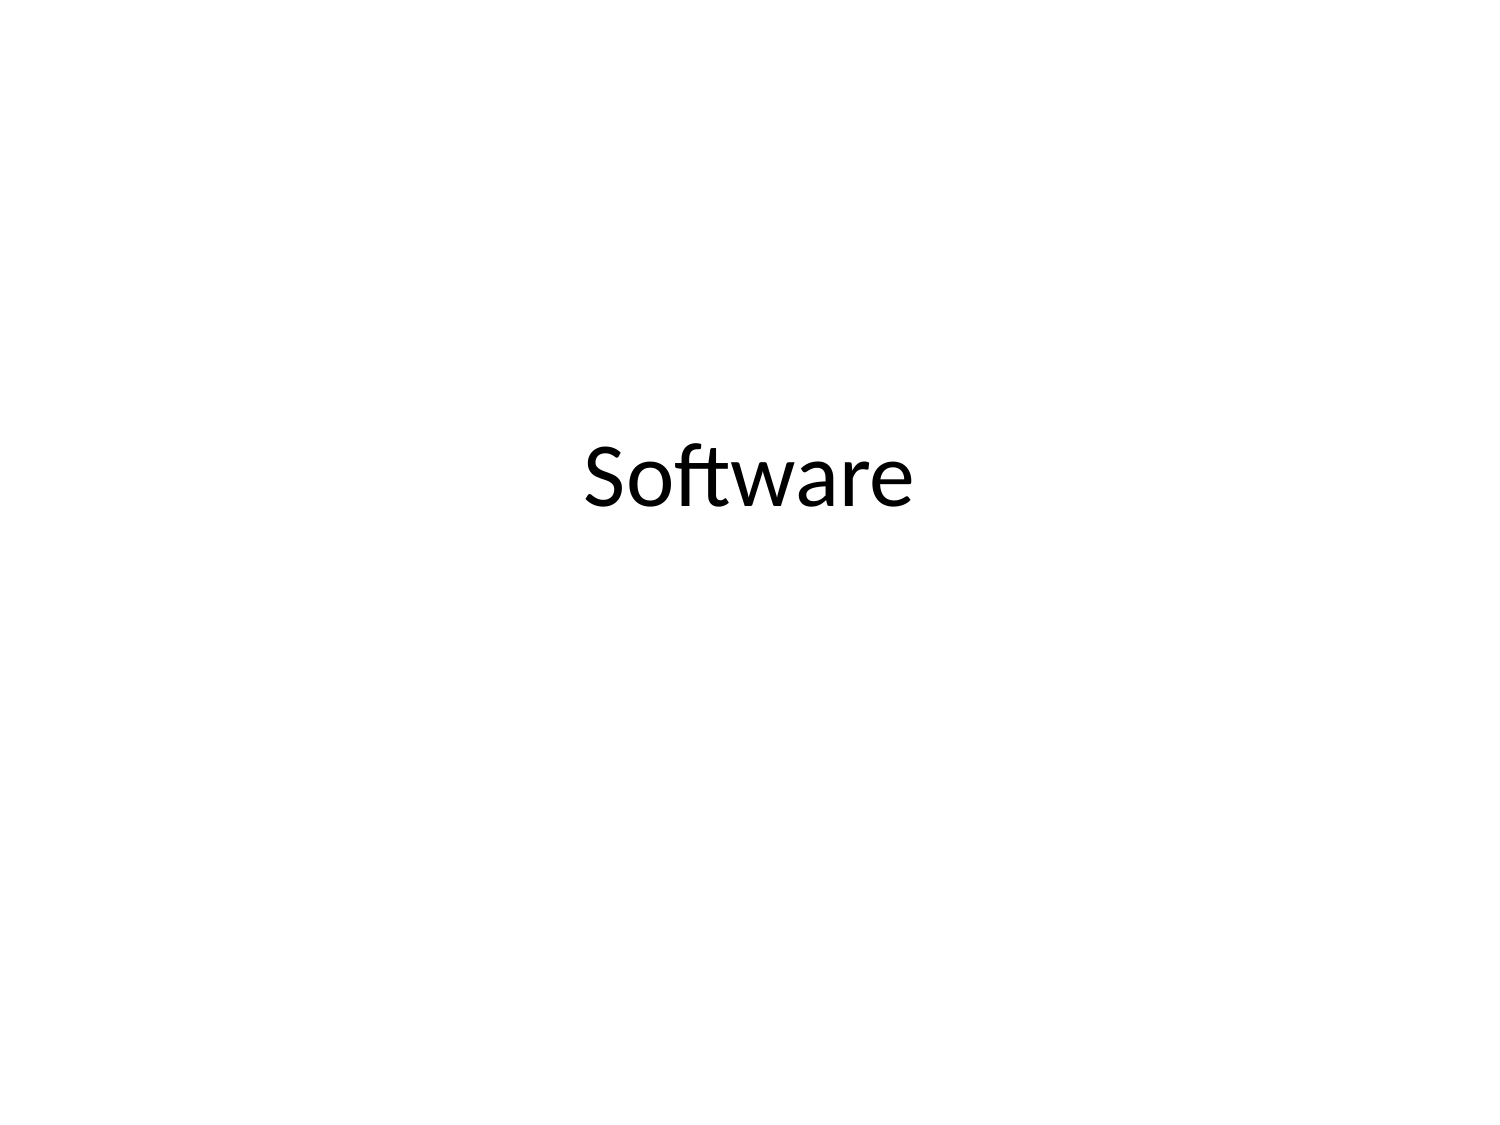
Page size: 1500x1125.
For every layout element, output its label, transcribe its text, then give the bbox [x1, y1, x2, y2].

title Software [112, 349, 1388, 591]
